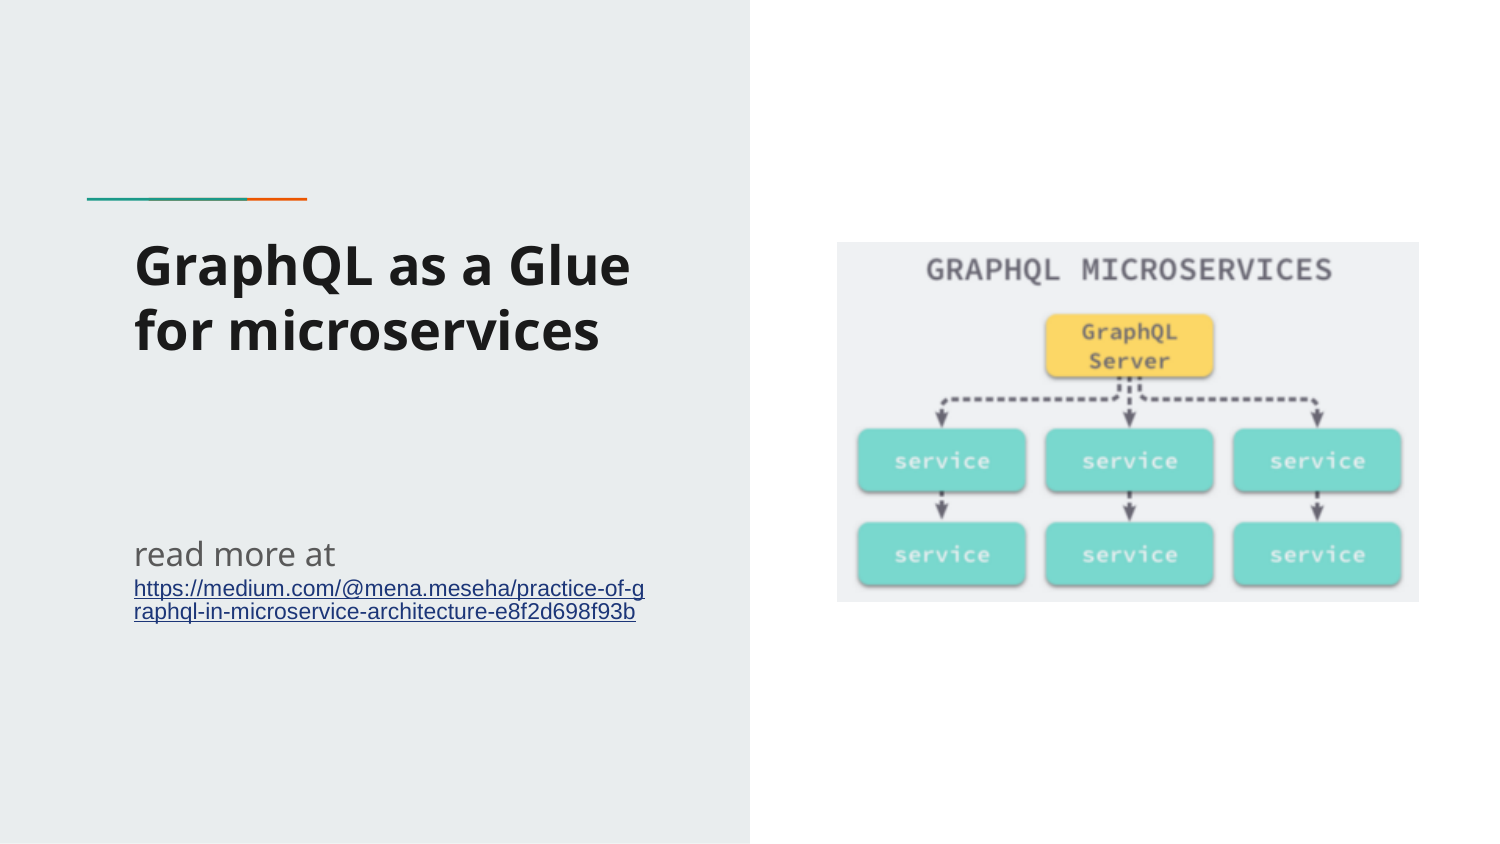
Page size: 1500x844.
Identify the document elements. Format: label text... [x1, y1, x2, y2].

subtitle read more at https://medium.com/@mena.meseha/practice-of-graphql-in-microservice-architecture-e8f2d698f93b [118, 518, 661, 644]
picture [837, 241, 1420, 602]
title GraphQL as a Glue for microservices [119, 216, 662, 494]
